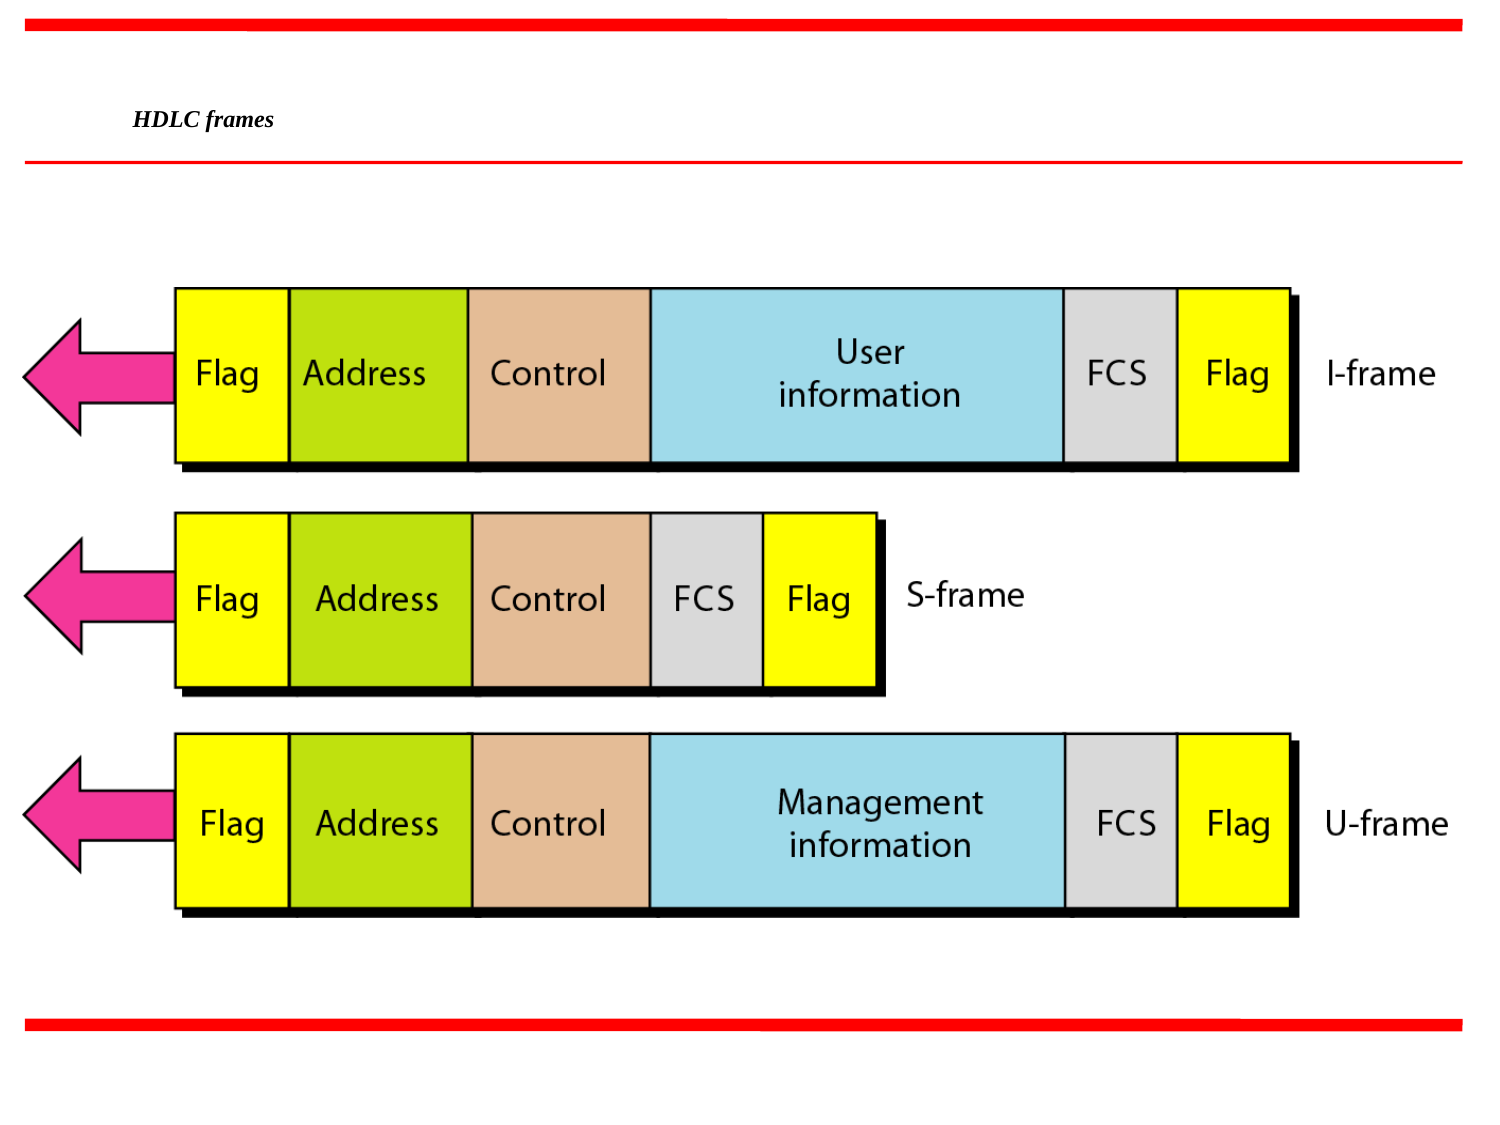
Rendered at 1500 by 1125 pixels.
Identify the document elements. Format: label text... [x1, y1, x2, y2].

text_box HDLC frames [103, 62, 290, 142]
picture [22, 287, 1451, 919]
